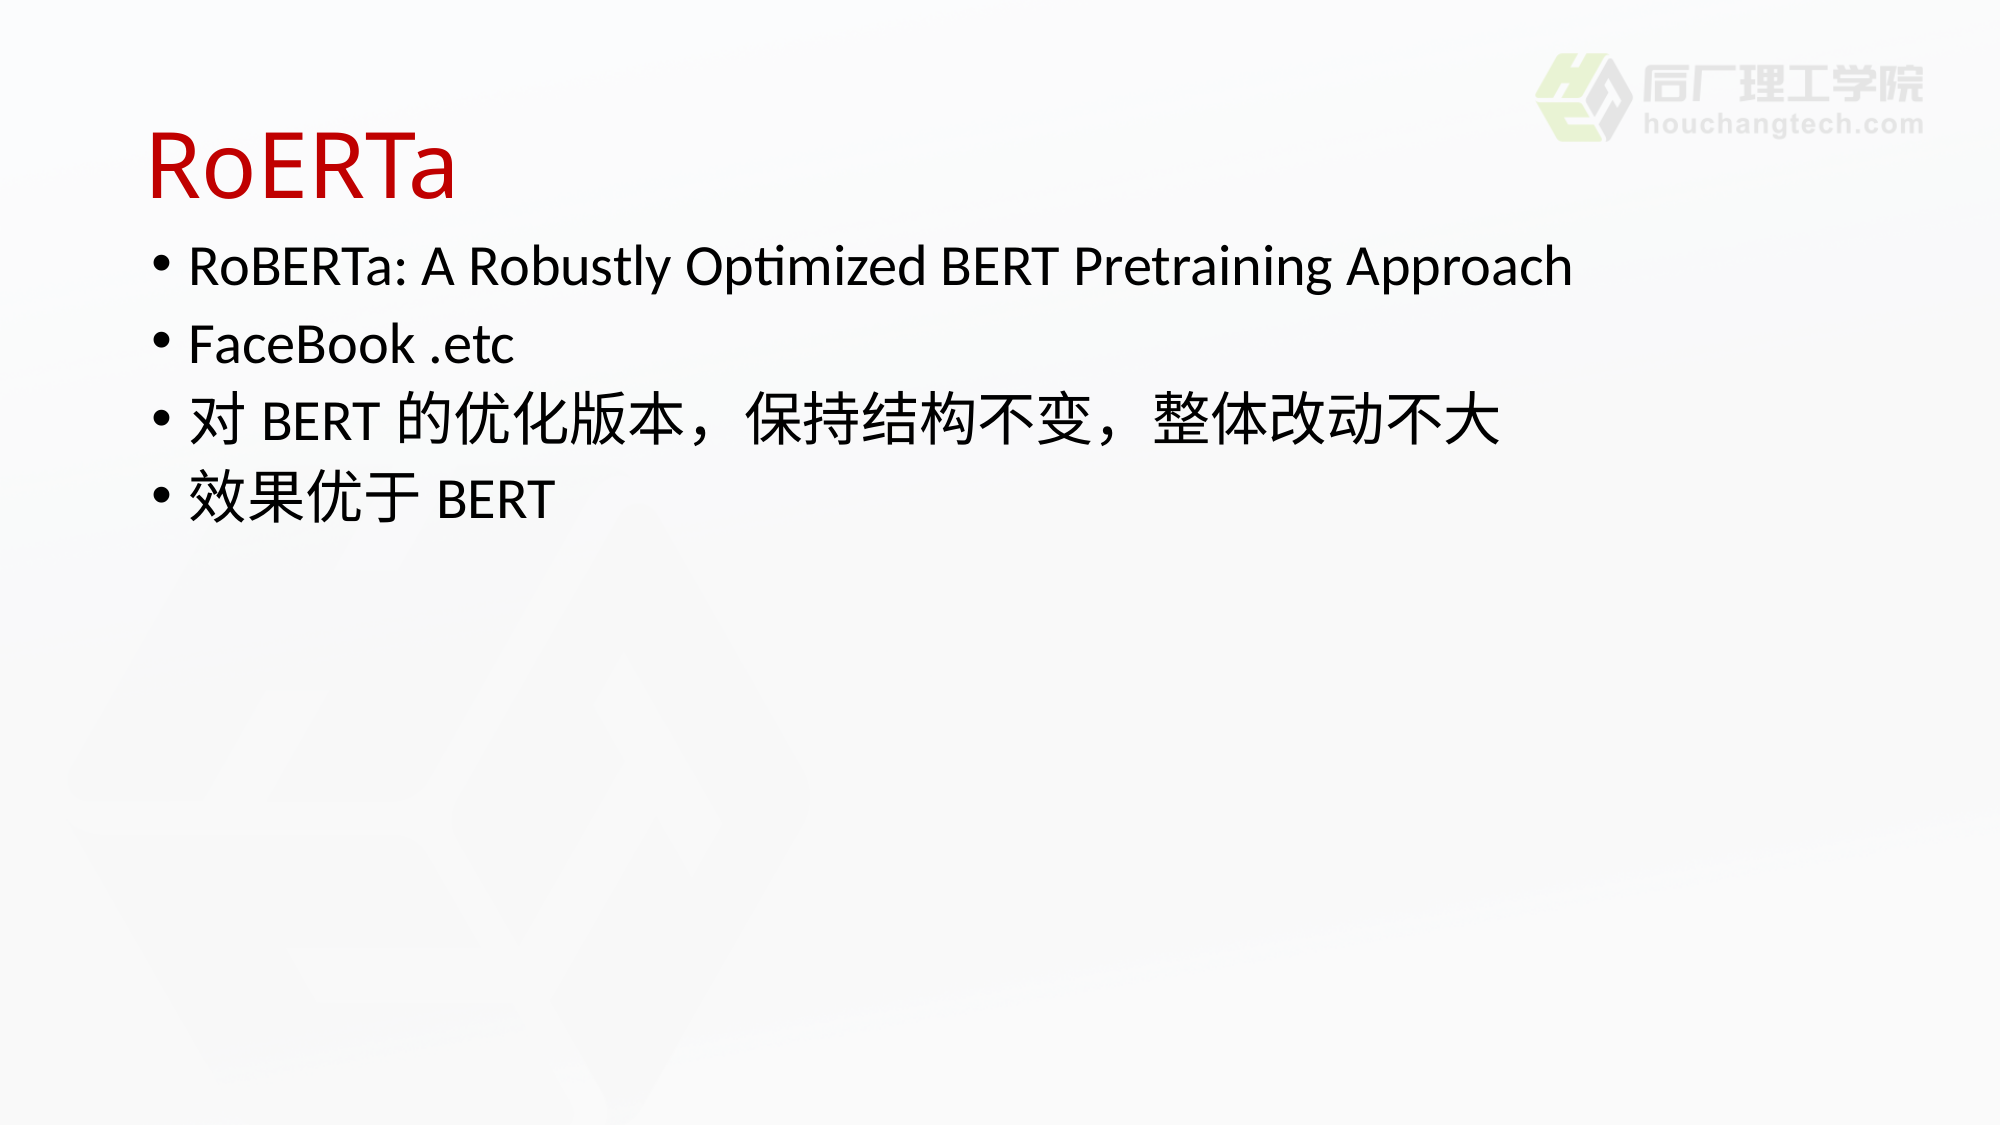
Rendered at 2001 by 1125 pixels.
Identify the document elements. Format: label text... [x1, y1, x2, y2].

title RoERTa [136, 59, 1863, 278]
list RoBERTa: A Robustly Optimized BERT Pretraining Approach FaceBook .etc 对BERT的优化版本，保持结构不变，整体改动不大 效果优于BERT [143, 232, 1870, 1041]
